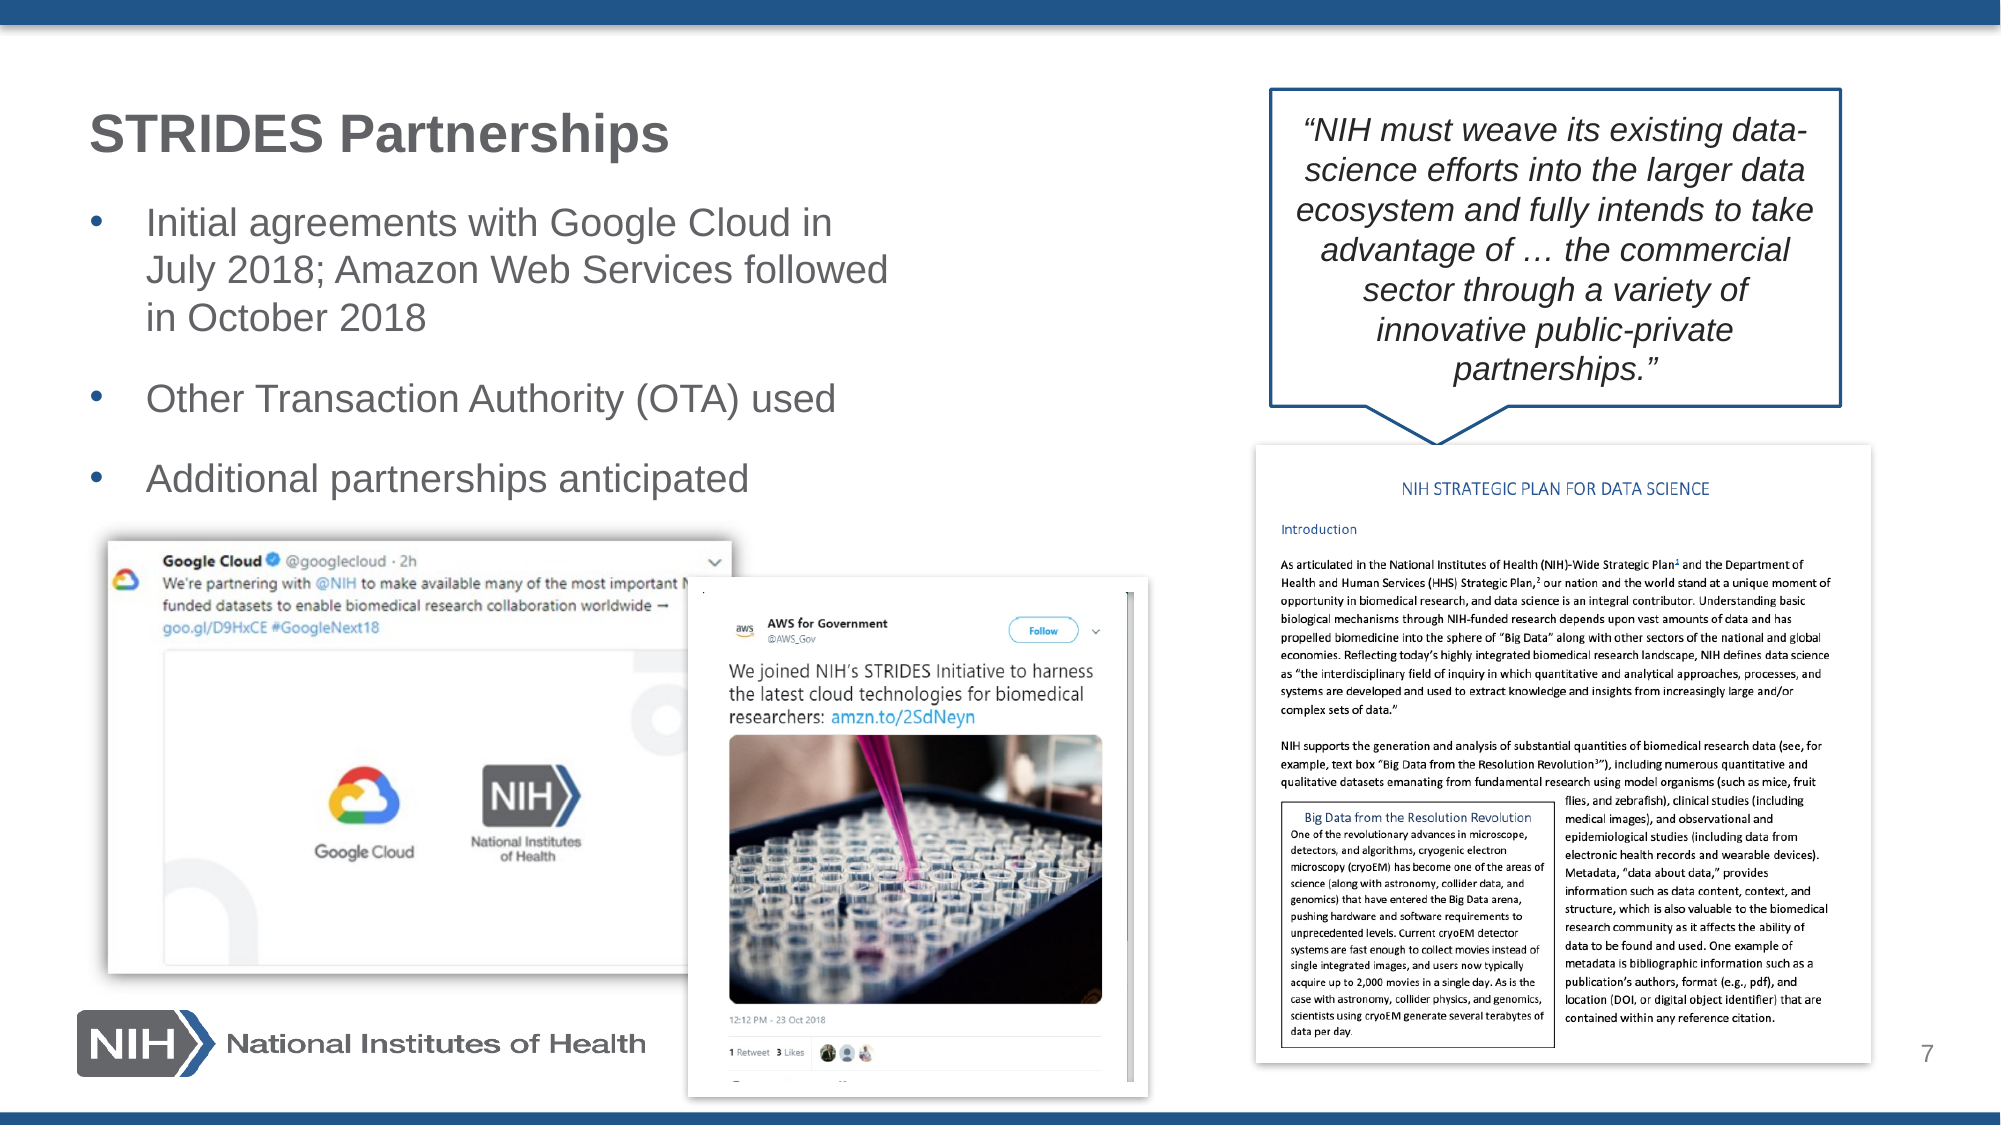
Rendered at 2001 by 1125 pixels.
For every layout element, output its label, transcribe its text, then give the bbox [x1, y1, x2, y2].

slide_number 7 [1482, 1022, 1950, 1083]
title STRIDES Partnerships [74, 53, 1925, 221]
picture [86, 519, 1135, 1083]
list Initial agreements with Google Cloud in July 2018; Amazon Web Services followed in October 2018 Other Transaction Authority (OTA) used Additional partnerships anticipated [74, 189, 907, 895]
text_box “NIH must weave its existing data-science efforts into the larger data ecosystem and fully intends to take advantage of … the commercial sector through a variety of innovative public-private partnerships.” [1268, 87, 1843, 442]
picture [77, 1010, 645, 1077]
picture [1270, 459, 1857, 1049]
